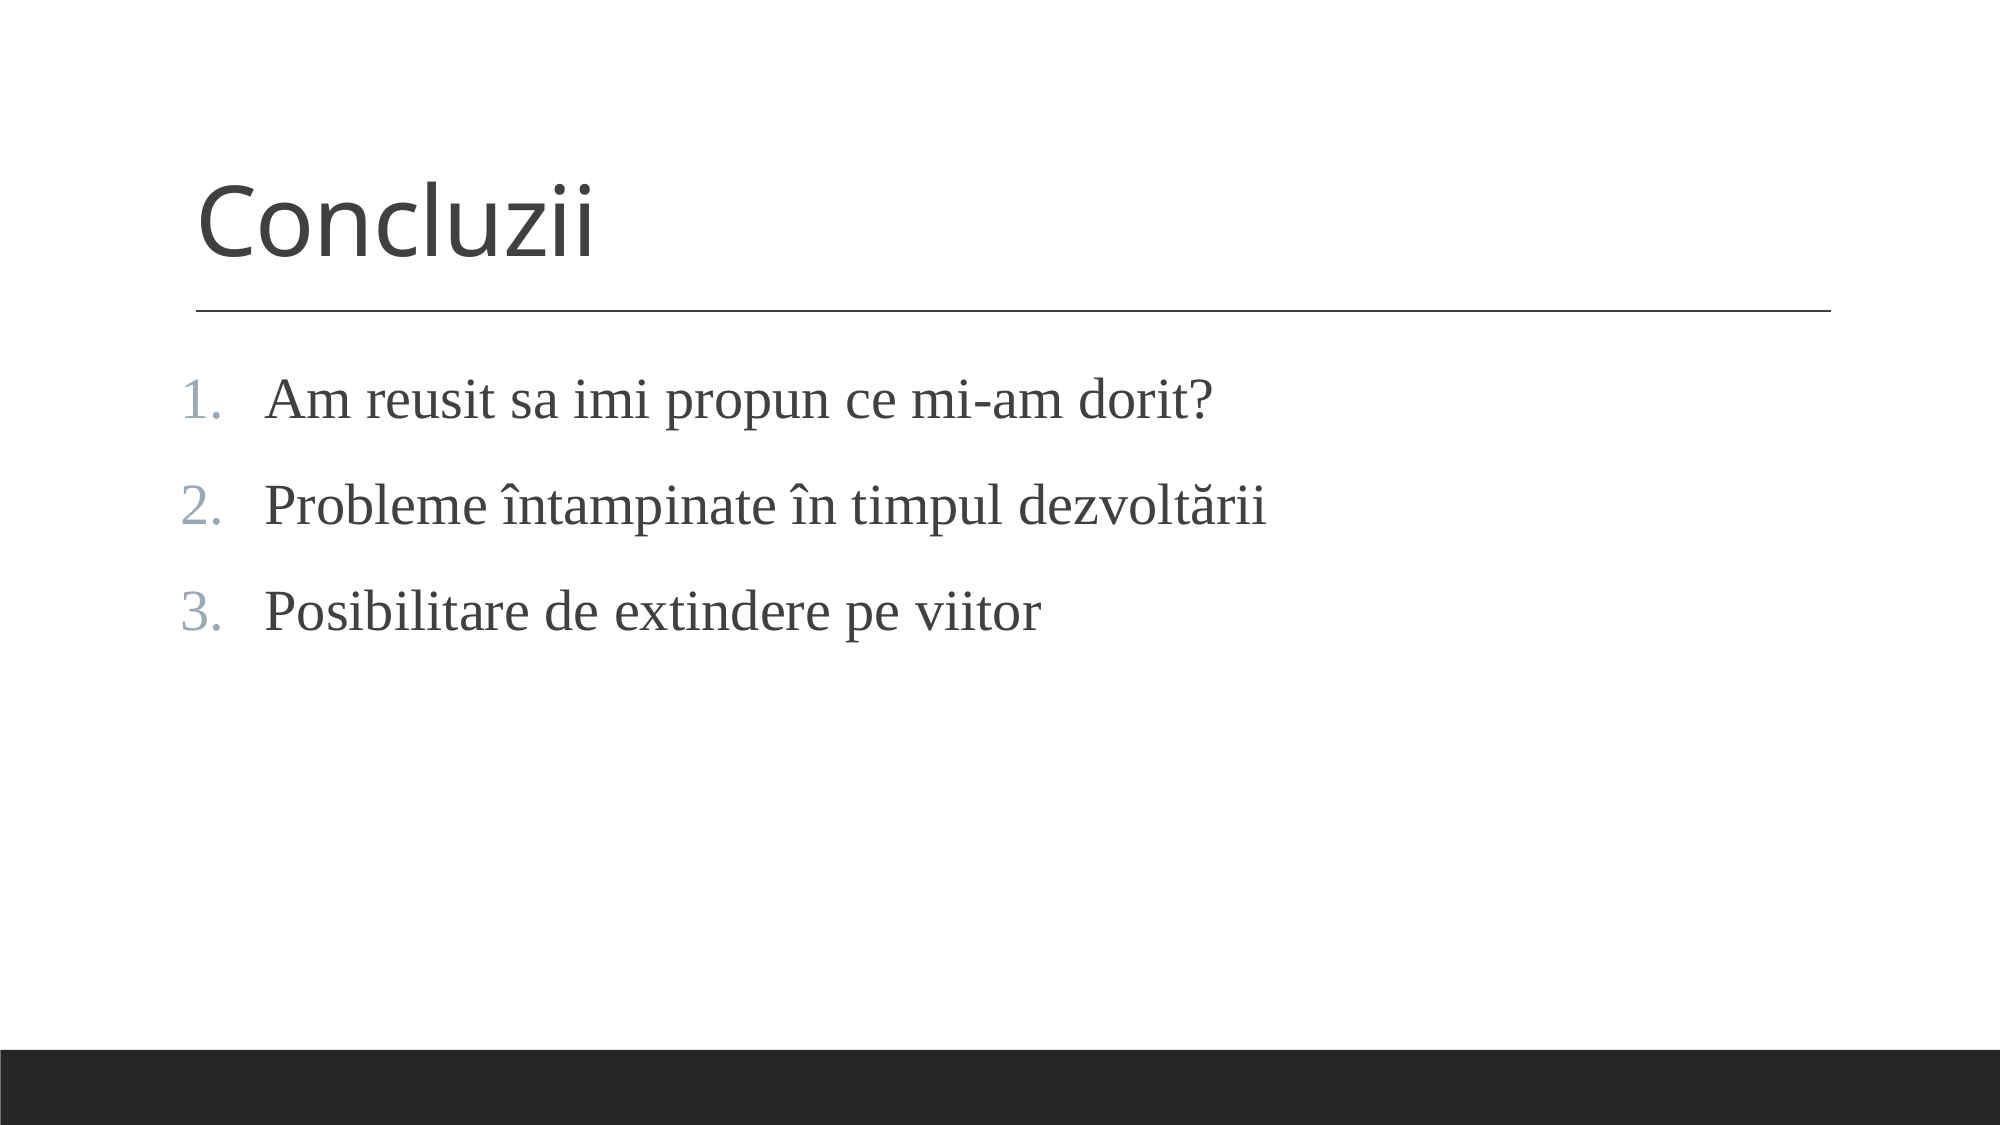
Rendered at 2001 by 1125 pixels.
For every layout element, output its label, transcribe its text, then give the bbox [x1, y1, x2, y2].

title Concluzii [180, 47, 1830, 285]
list Am reusit sa imi propun ce mi-am dorit? Probleme întampinate în timpul dezvoltării Posibilitare de extindere pe viitor [180, 345, 1830, 963]
